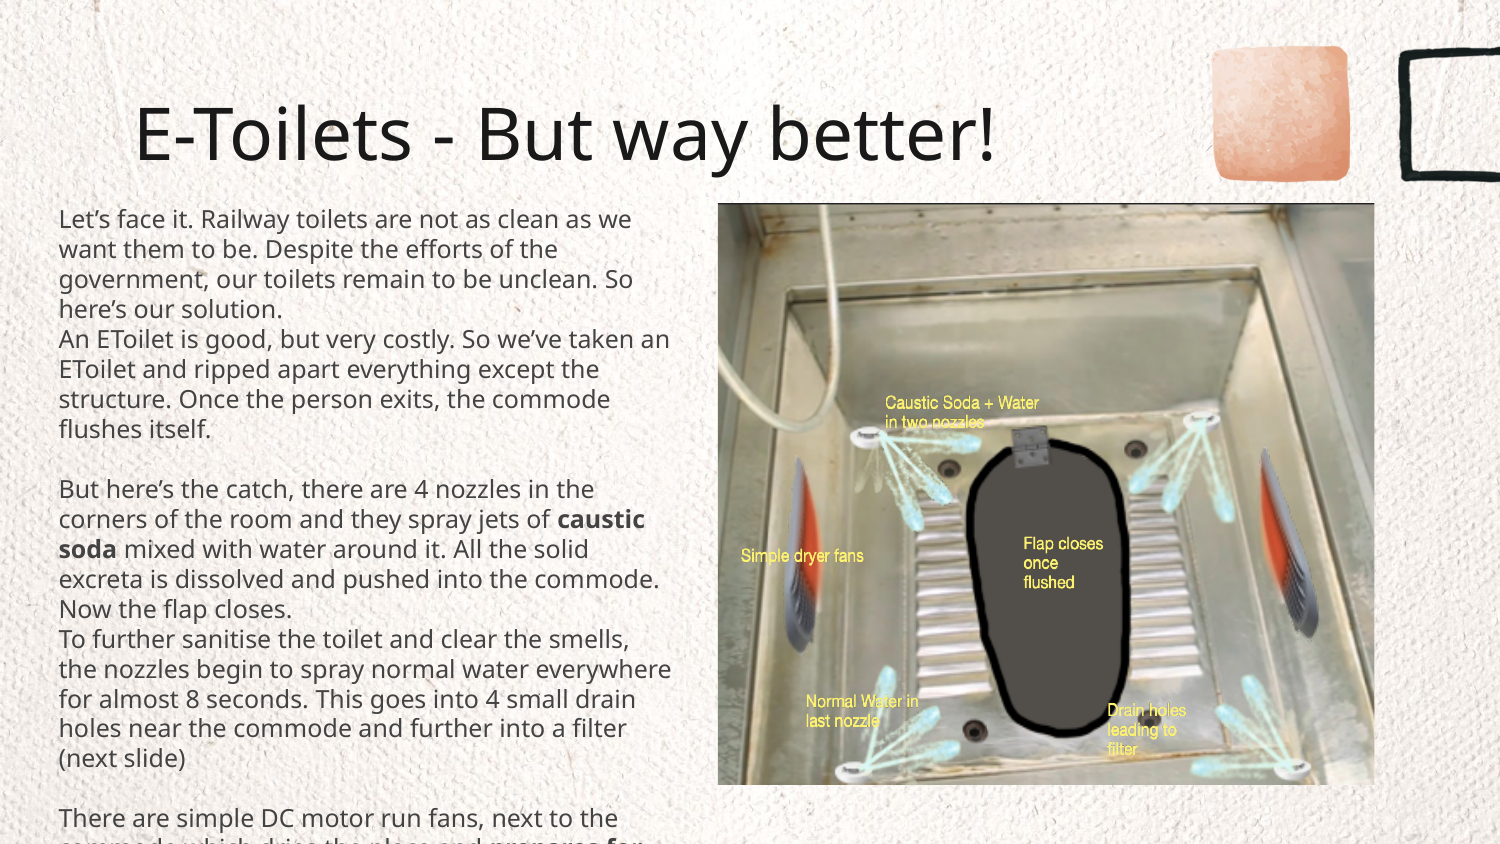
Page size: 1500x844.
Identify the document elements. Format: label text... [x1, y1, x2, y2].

list Let’s face it. Railway toilets are not as clean as we want them to be. Despite the efforts of the government, our toilets remain to be unclean. So here’s our solution. An EToilet is good, but very costly. So we’ve taken an EToilet and ripped apart everything except the structure. Once the person exits, the commode flushes itself. But here’s the catch, there are 4 nozzles in the corners of the room and they spray jets of caustic soda mixed with water around it. All the solid excreta is dissolved and pushed into the commode. Now the flap closes. To further sanitise the toilet and clear the smells, the nozzles begin to spray normal water everywhere for almost 8 seconds. This goes into 4 small drain holes near the commode and further into a filter (next slide) There are simple DC motor run fans, next to the commode which dries the place and prepares for the next person in less than 15 seconds! [43, 189, 558, 760]
picture [0, 0, 1500, 844]
title E-Toilets - But way better! [118, 72, 1382, 167]
